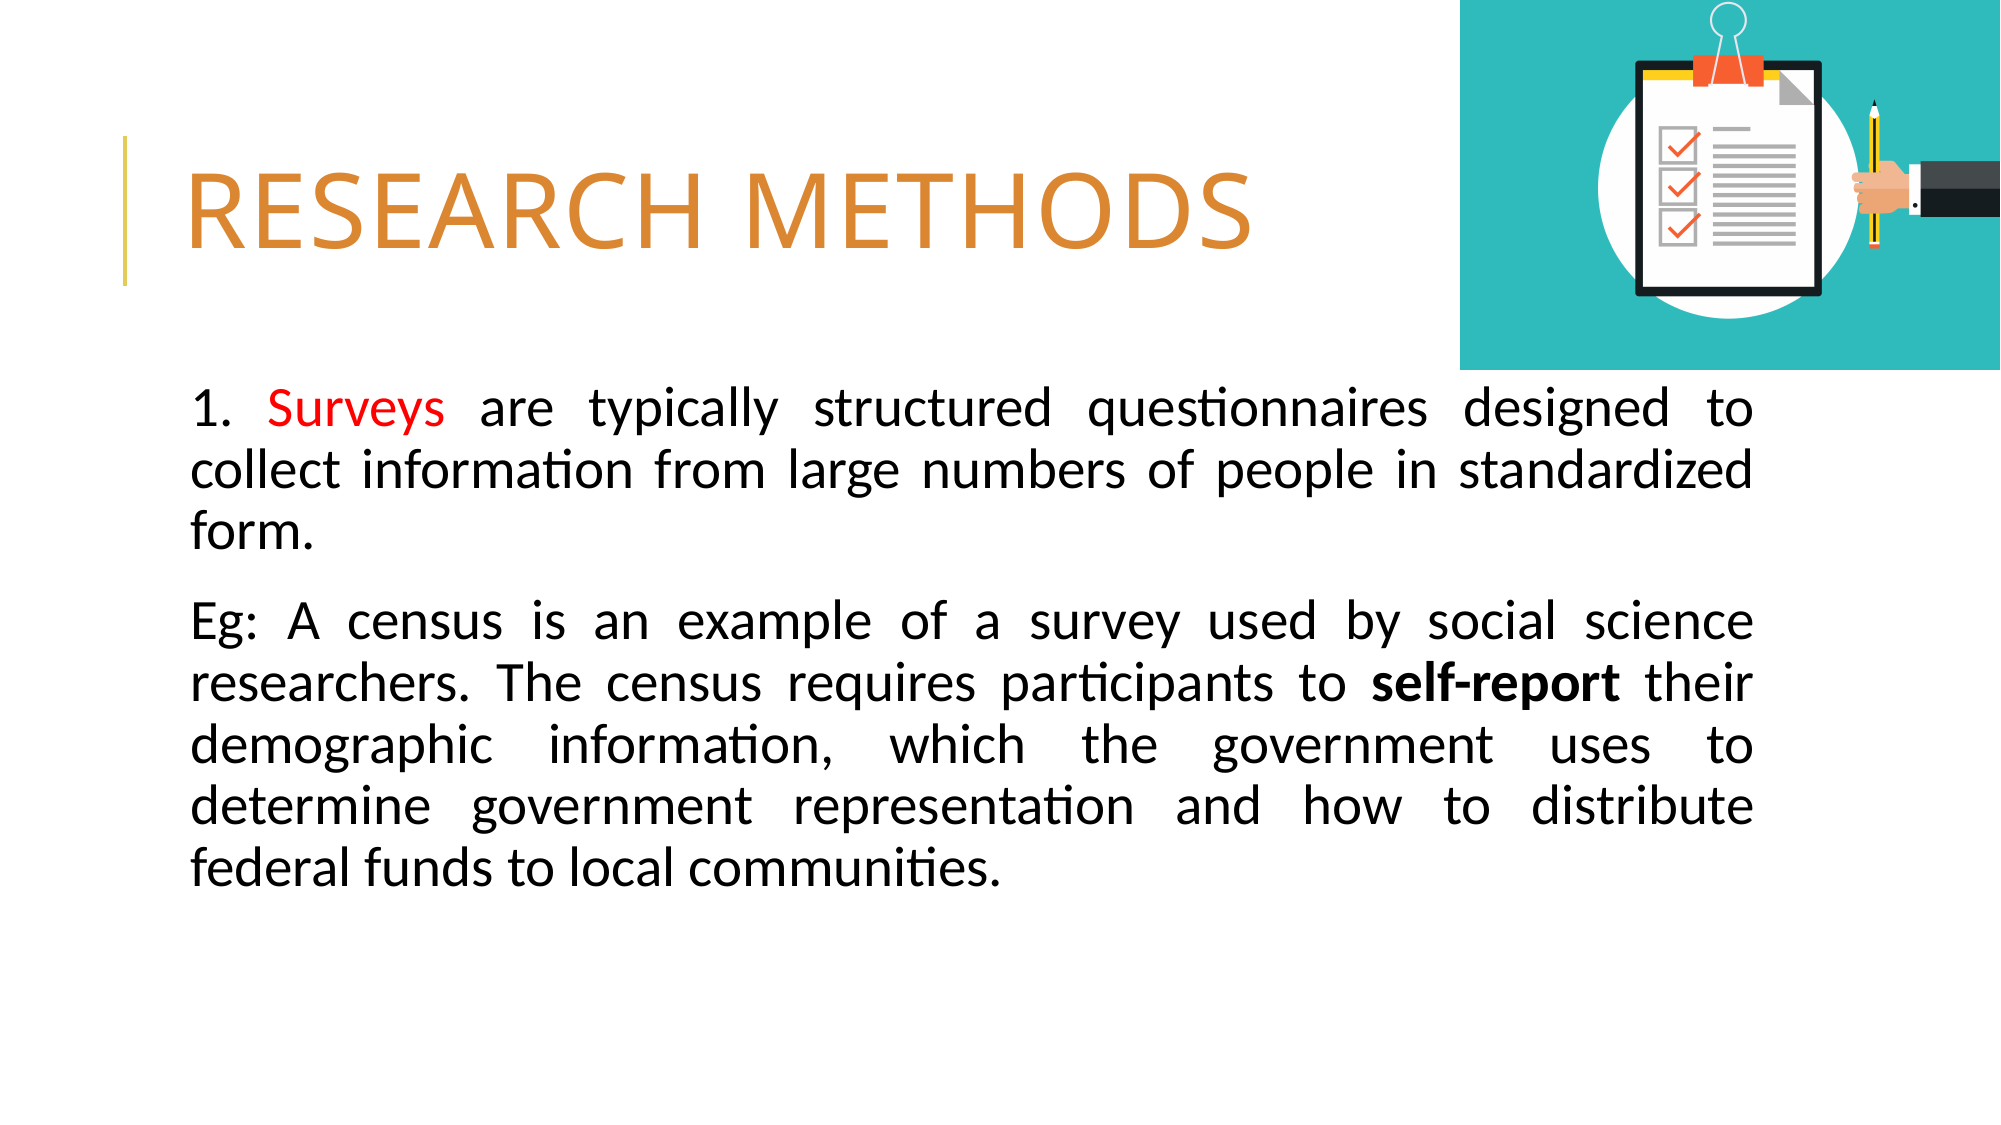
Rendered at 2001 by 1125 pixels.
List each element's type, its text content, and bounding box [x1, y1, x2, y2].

picture [1460, 0, 2000, 371]
list 1. Surveys are typically structured questionnaires designed to collect information from large numbers of people in standardized form. Eg: A census is an example of a survey used by social science researchers. The census requires participants to self-report their demographic information, which the government uses to determine government representation and how to distribute federal funds to local communities. [168, 369, 1763, 908]
title Research Methods [168, 96, 1453, 342]
